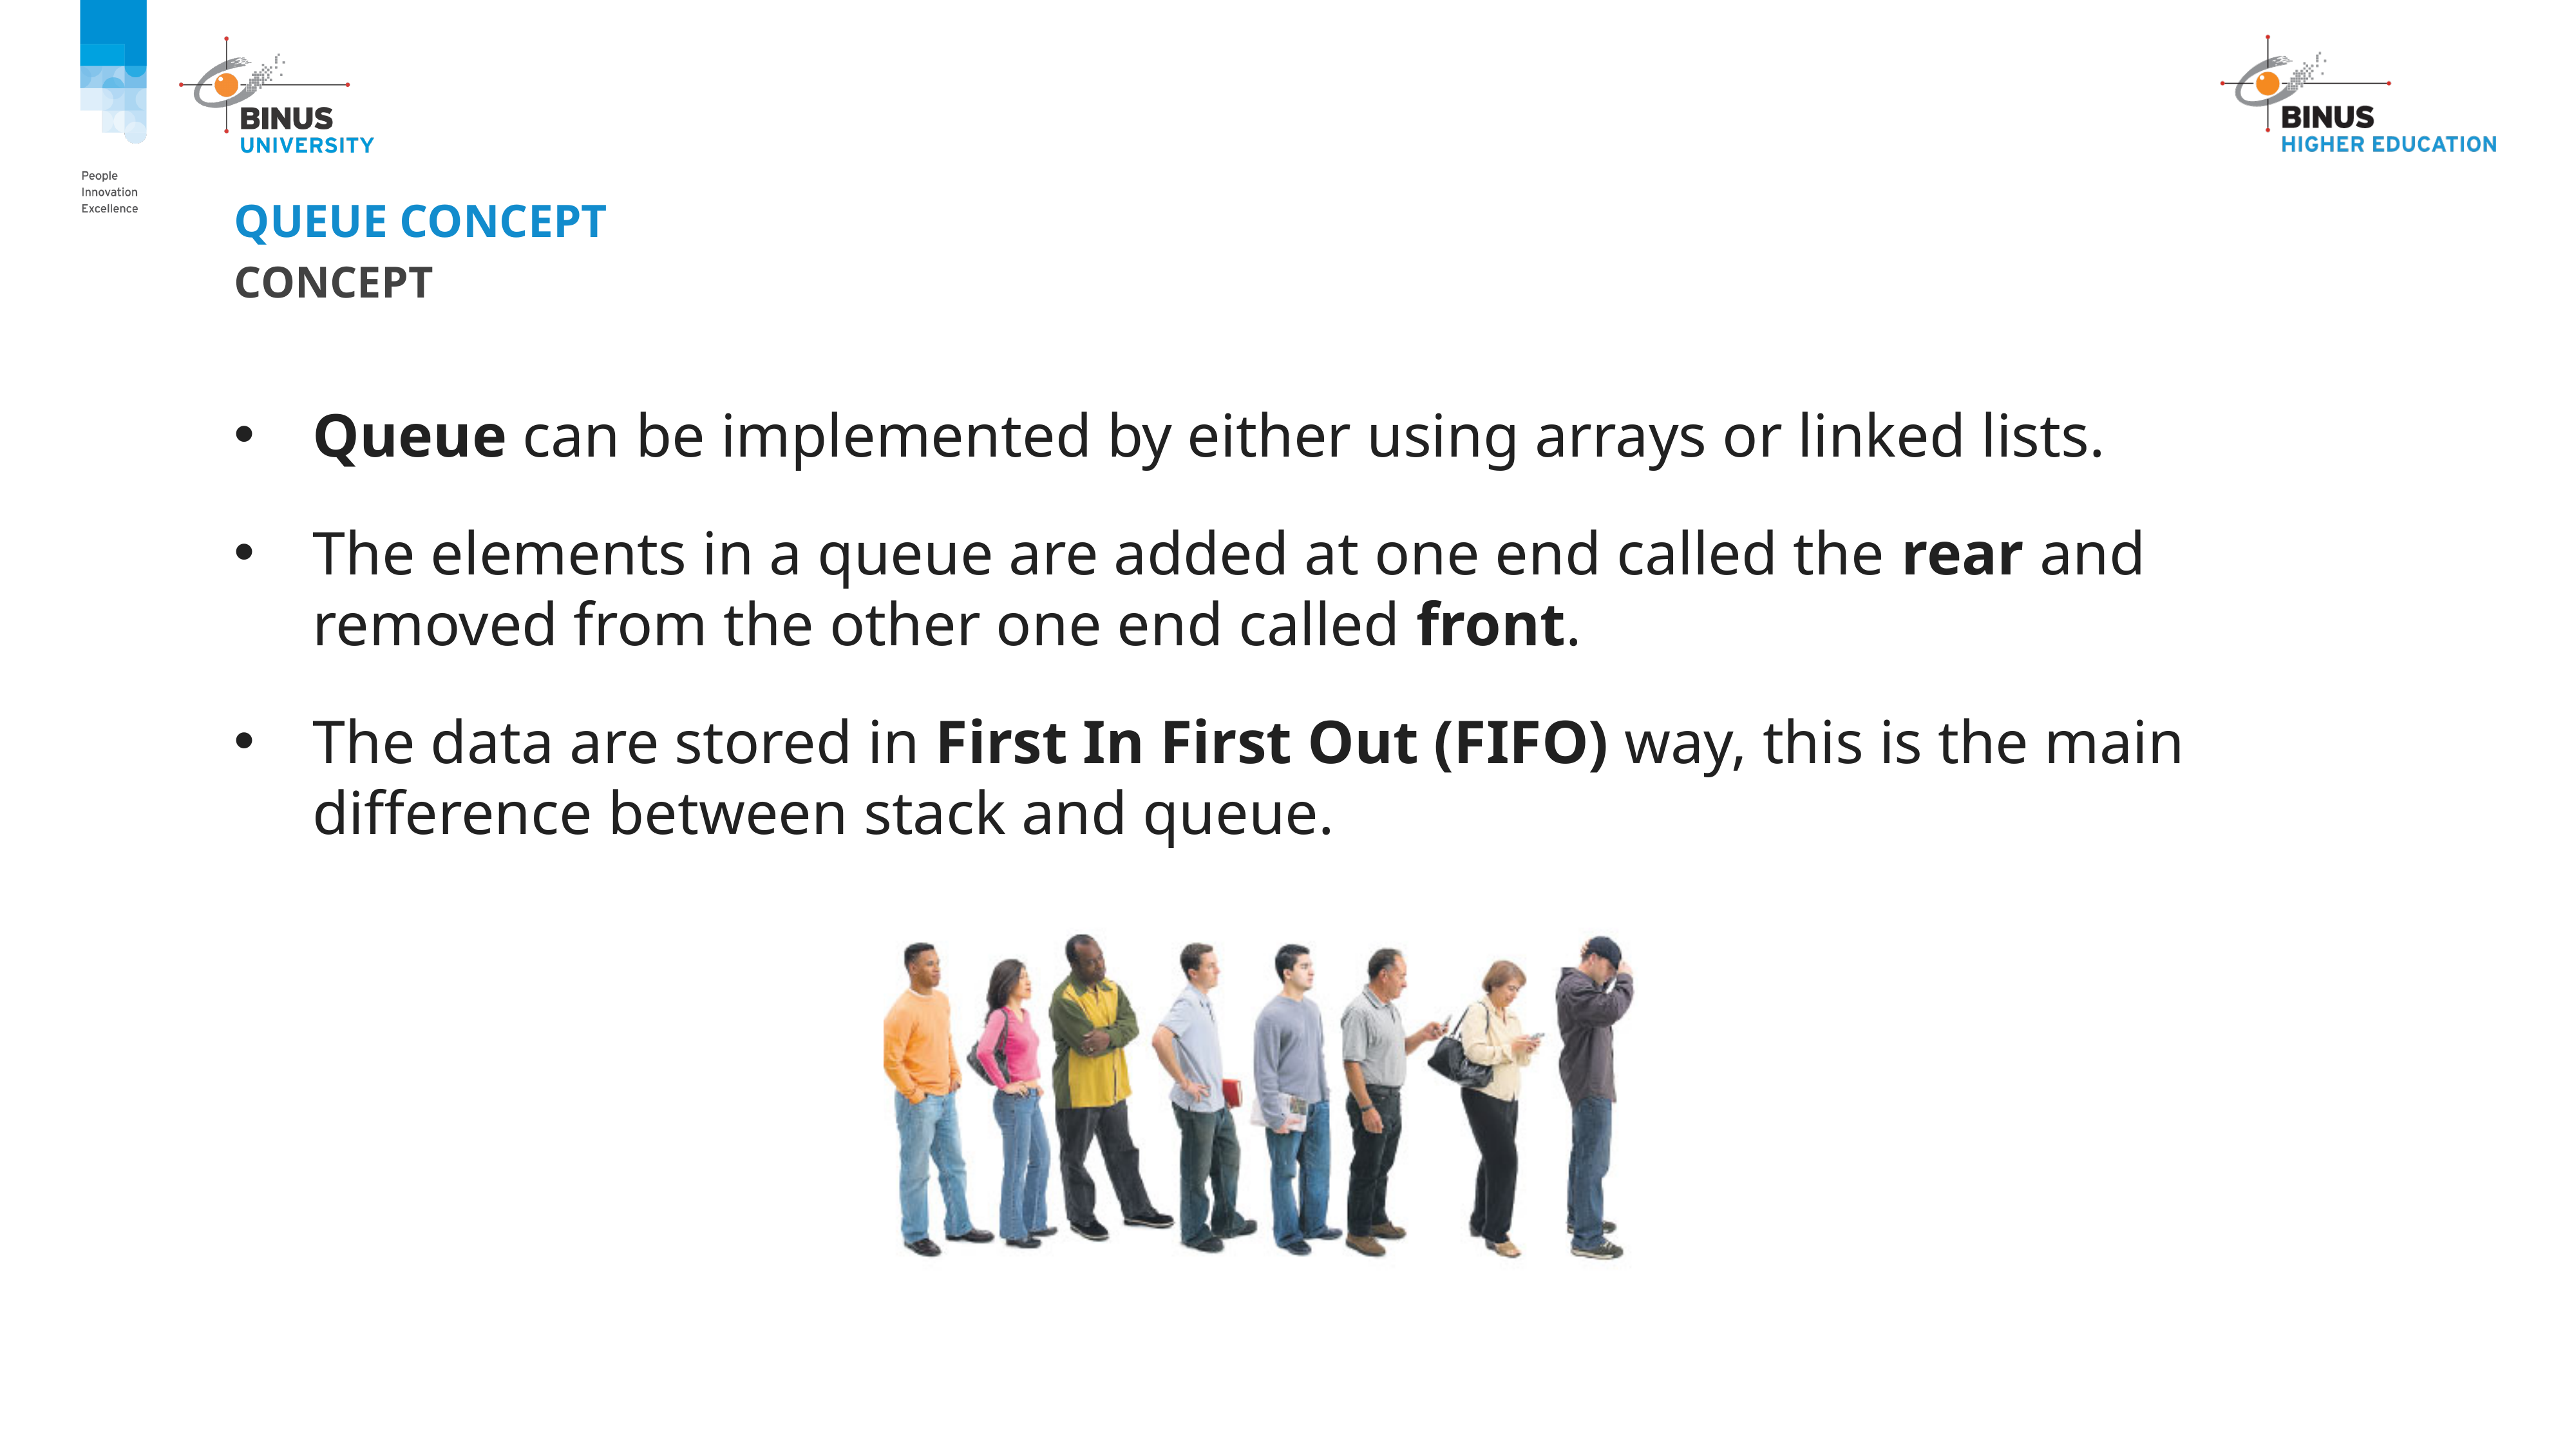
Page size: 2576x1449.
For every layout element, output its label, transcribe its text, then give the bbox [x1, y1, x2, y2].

title queue concept [228, 197, 1784, 252]
list concept [228, 255, 1262, 341]
picture [884, 876, 1638, 1329]
picture [2199, 0, 2496, 156]
picture [80, 66, 147, 144]
picture [81, 146, 146, 213]
picture [174, 25, 374, 161]
list Queue can be implemented by either using arrays or linked lists. The elements in a queue are added at one end called the rear and removed from the other one end called front. The data are stored in First In First Out (FIFO) way, this is the main difference between stack and queue. [228, 392, 2269, 1252]
